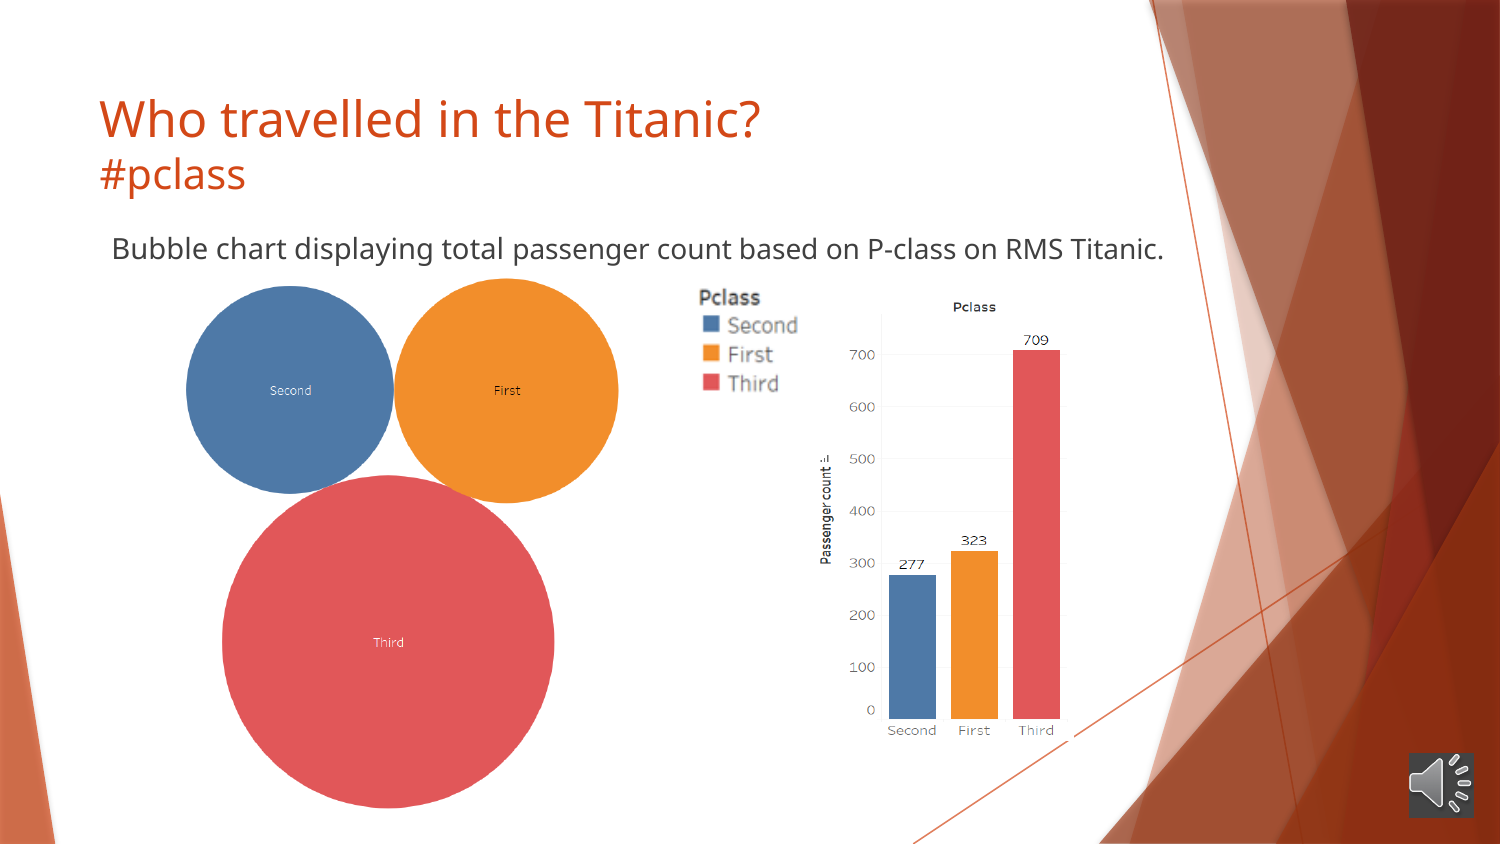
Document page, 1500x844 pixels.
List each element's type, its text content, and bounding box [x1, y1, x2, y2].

picture [1407, 751, 1476, 820]
title Who travelled in the Titanic? #pclass [84, 72, 809, 171]
picture [807, 293, 1075, 742]
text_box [96, 197, 1190, 819]
